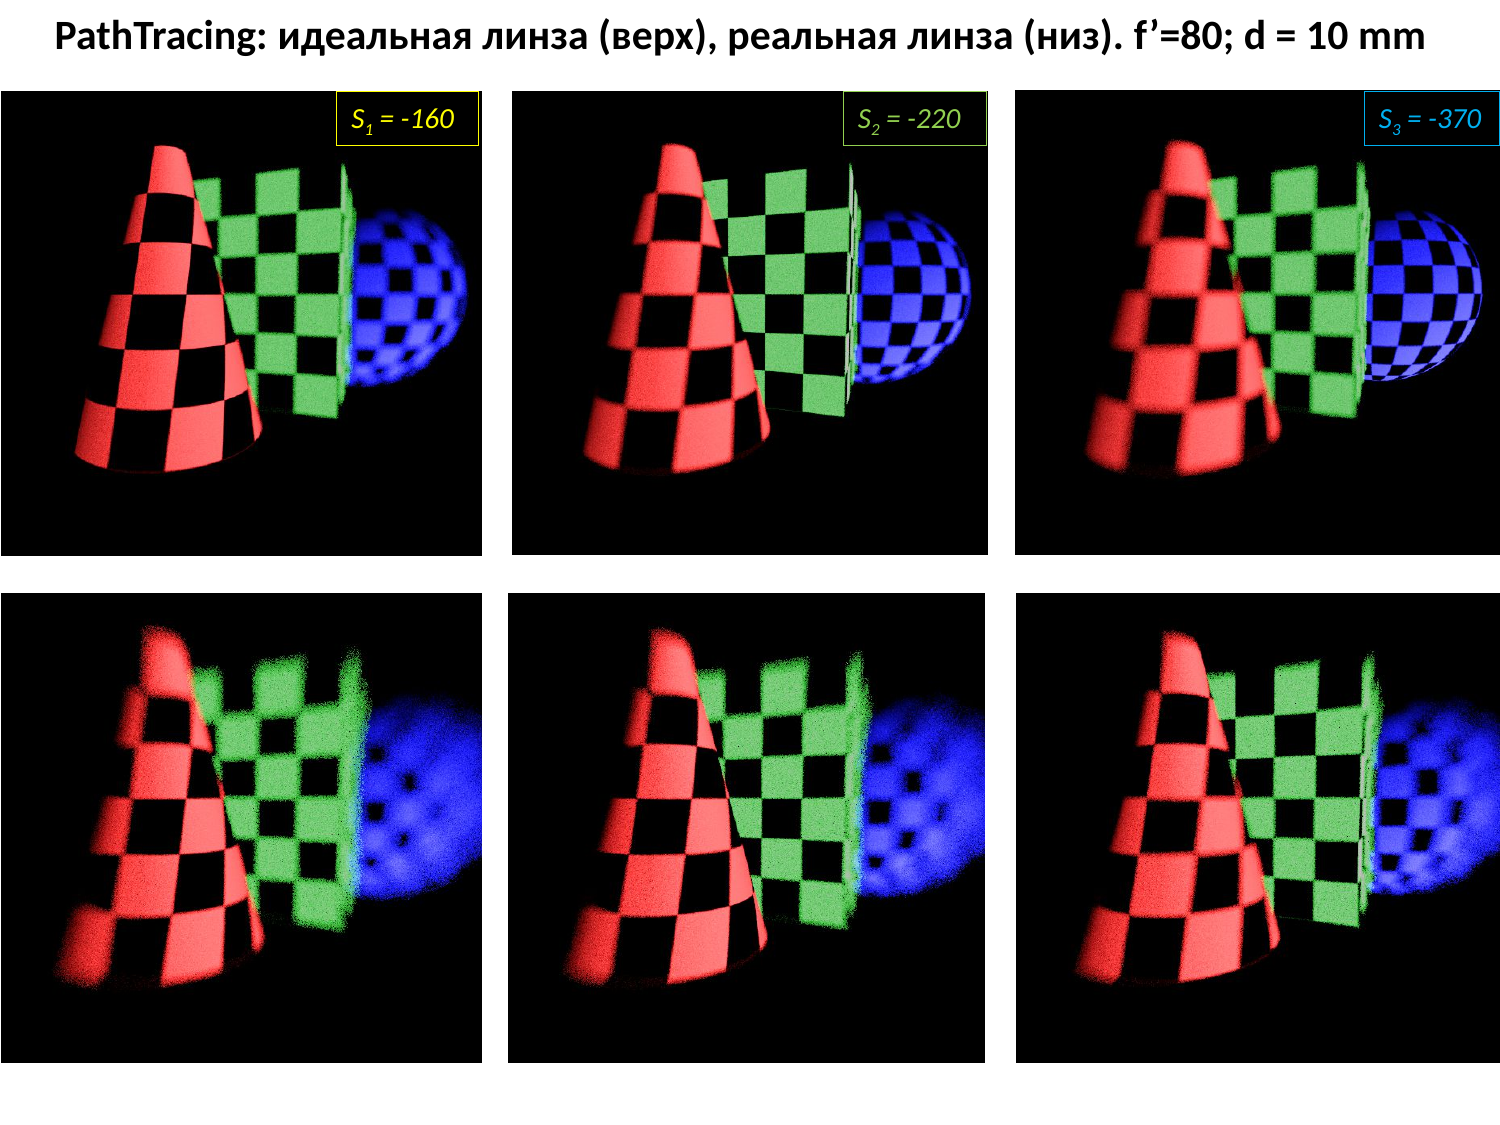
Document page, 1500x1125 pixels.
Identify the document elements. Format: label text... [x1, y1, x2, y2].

picture [0, 91, 482, 556]
picture [1016, 593, 1500, 1063]
picture [511, 91, 989, 556]
picture [1015, 90, 1500, 555]
picture [1, 593, 482, 1063]
picture [1366, 93, 1498, 144]
text_box PathTracing: идеальная линза (верх), реальная линза (низ). f’=80; d = 10 mm [0, 0, 1500, 65]
picture [508, 593, 985, 1063]
